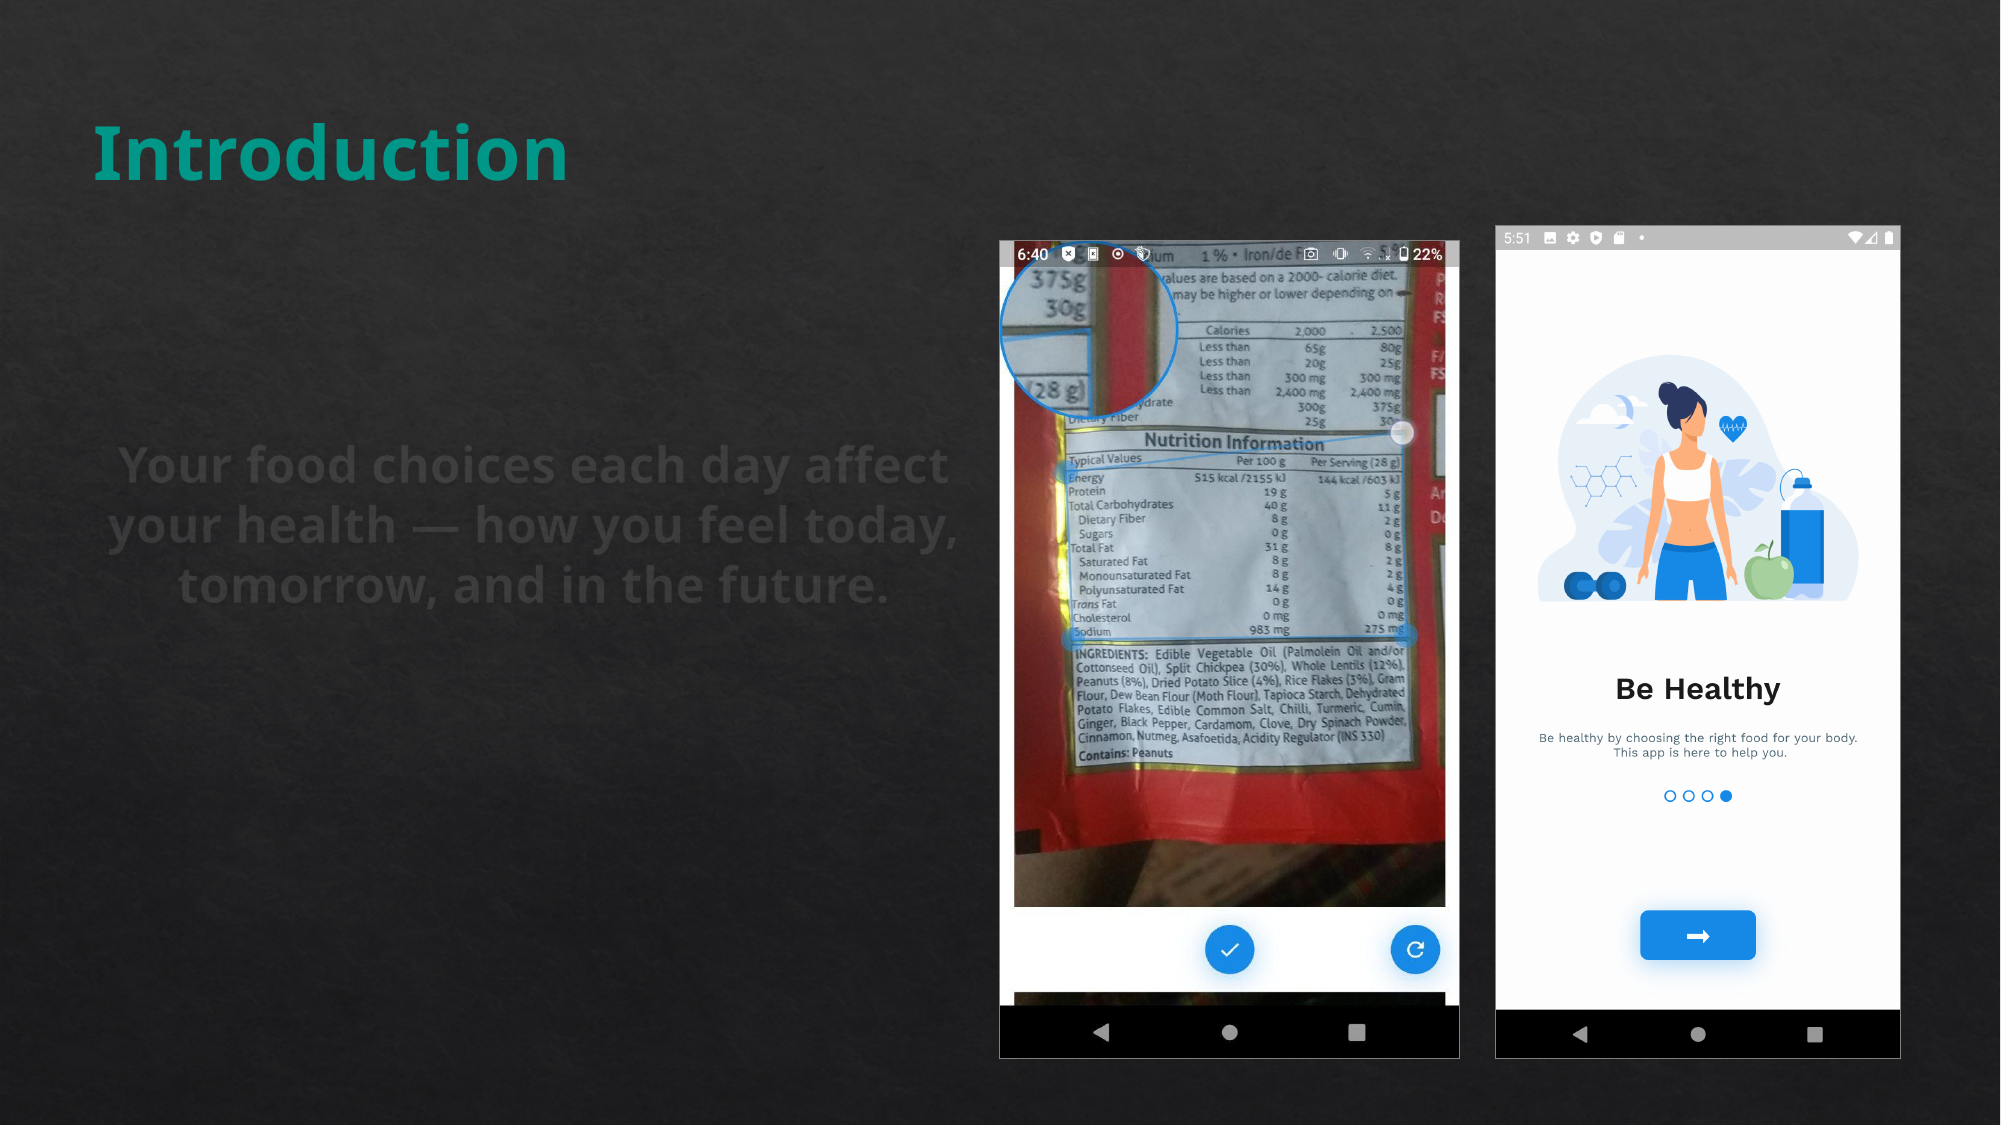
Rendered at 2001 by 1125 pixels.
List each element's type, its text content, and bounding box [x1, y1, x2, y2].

picture [1494, 225, 1901, 1059]
text_box Introduction [79, 98, 833, 204]
subtitle Your food choices each day affect your health — how you feel today, tomorrow, and in the future. [45, 342, 991, 737]
picture [999, 240, 1461, 1059]
